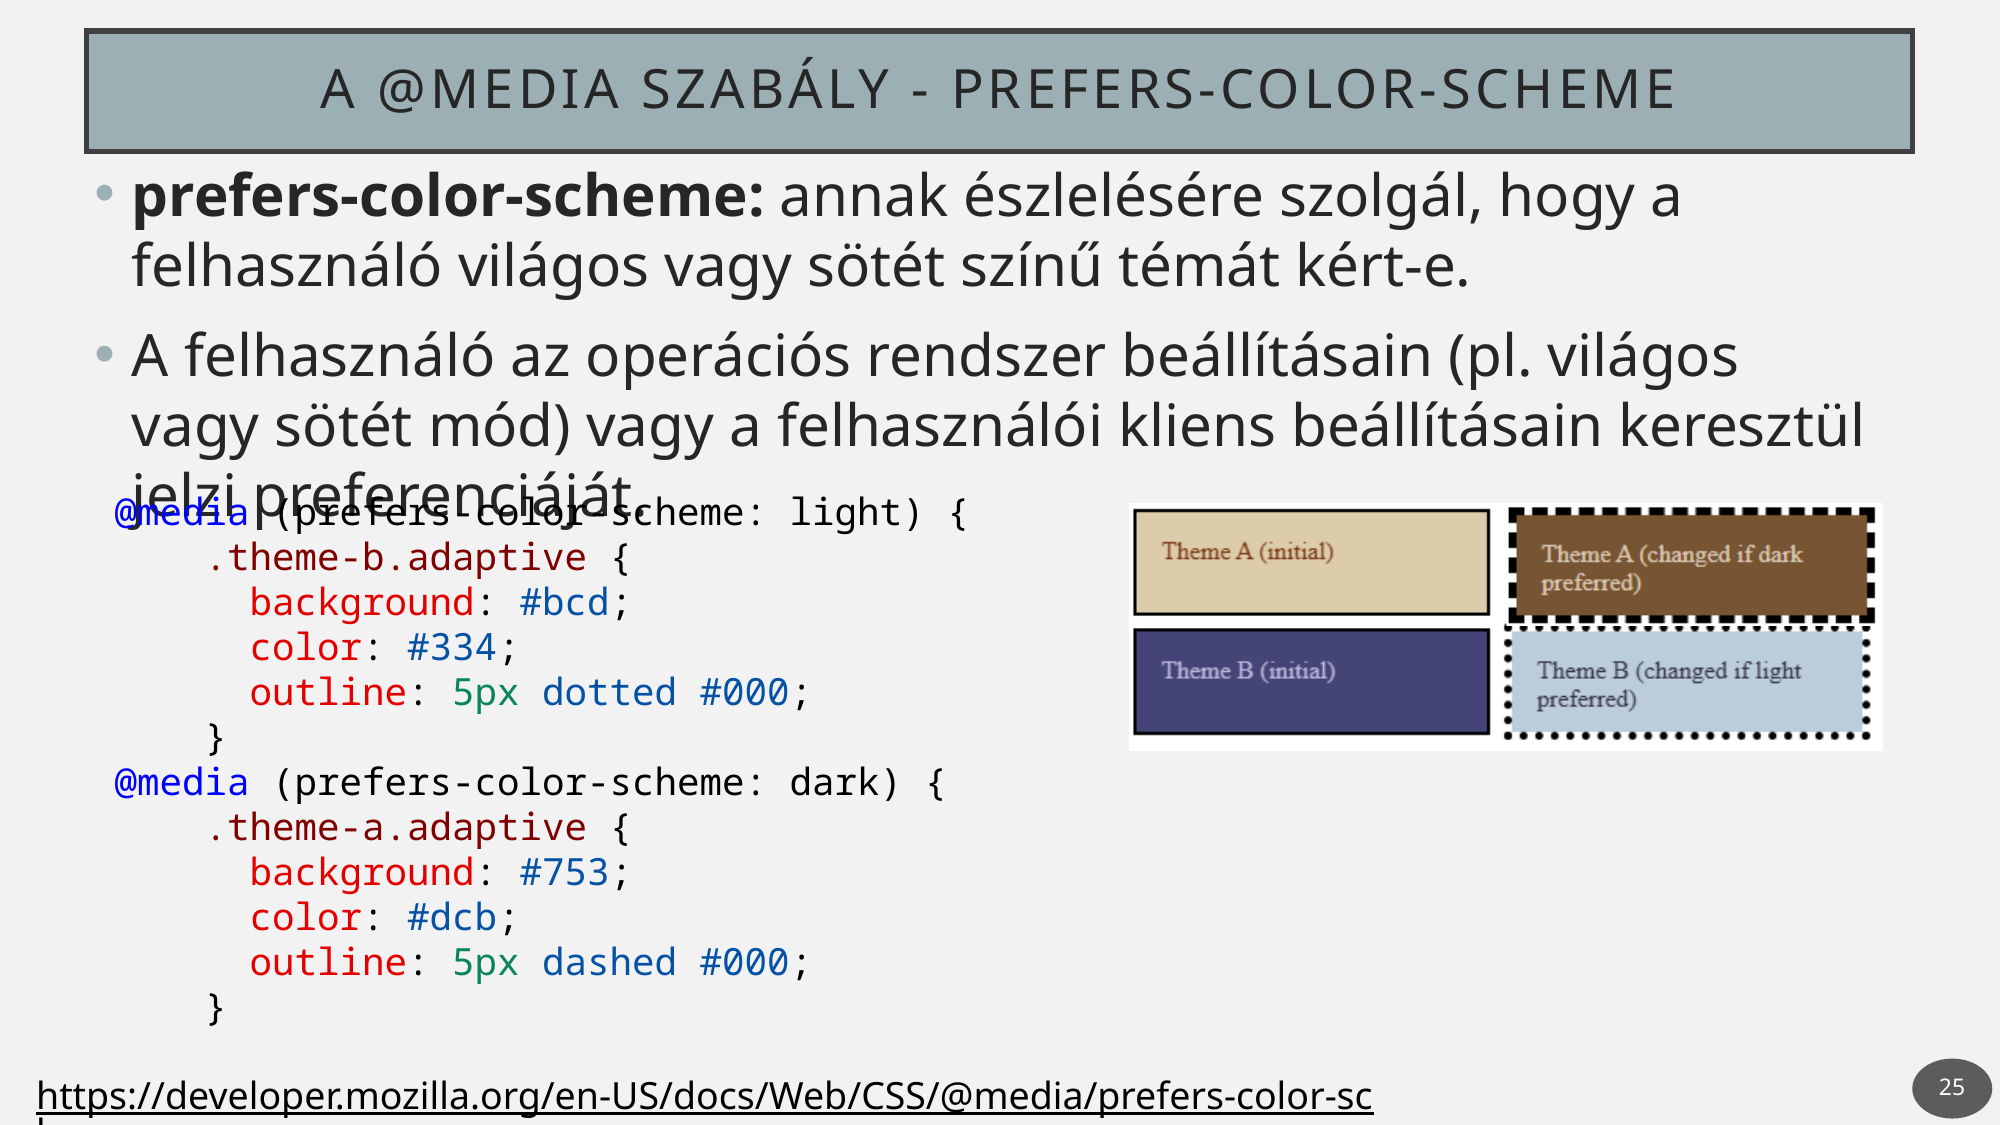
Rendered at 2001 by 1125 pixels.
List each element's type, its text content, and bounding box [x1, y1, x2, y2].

picture [1129, 503, 1883, 751]
list prefers-color-scheme: annak észlelésére szolgál, hogy a felhasználó világos vagy sötét színű témát kért-e. A felhasználó az operációs rendszer beállításain (pl. világos vagy sötét mód) vagy a felhasználói kliens beállításain keresztül jelzi preferenciáját. [79, 150, 1883, 481]
text_box A @media szabály - prefers-color-scheme [86, 31, 1913, 152]
text_box https://developer.mozilla.org/en-US/docs/Web/CSS/@media/prefers-color-scheme [21, 1064, 1404, 1125]
text_box 25 [1912, 1058, 1993, 1119]
text_box @media (prefers-color-scheme: light) { .theme-b.adaptive { background: #bcd; color: #334; outline: 5px dotted #000; } @media (prefers-color-scheme: dark) { .theme-a.adaptive { background: #753; color: #dcb; outline: 5px dashed #000; } [99, 480, 1100, 1036]
